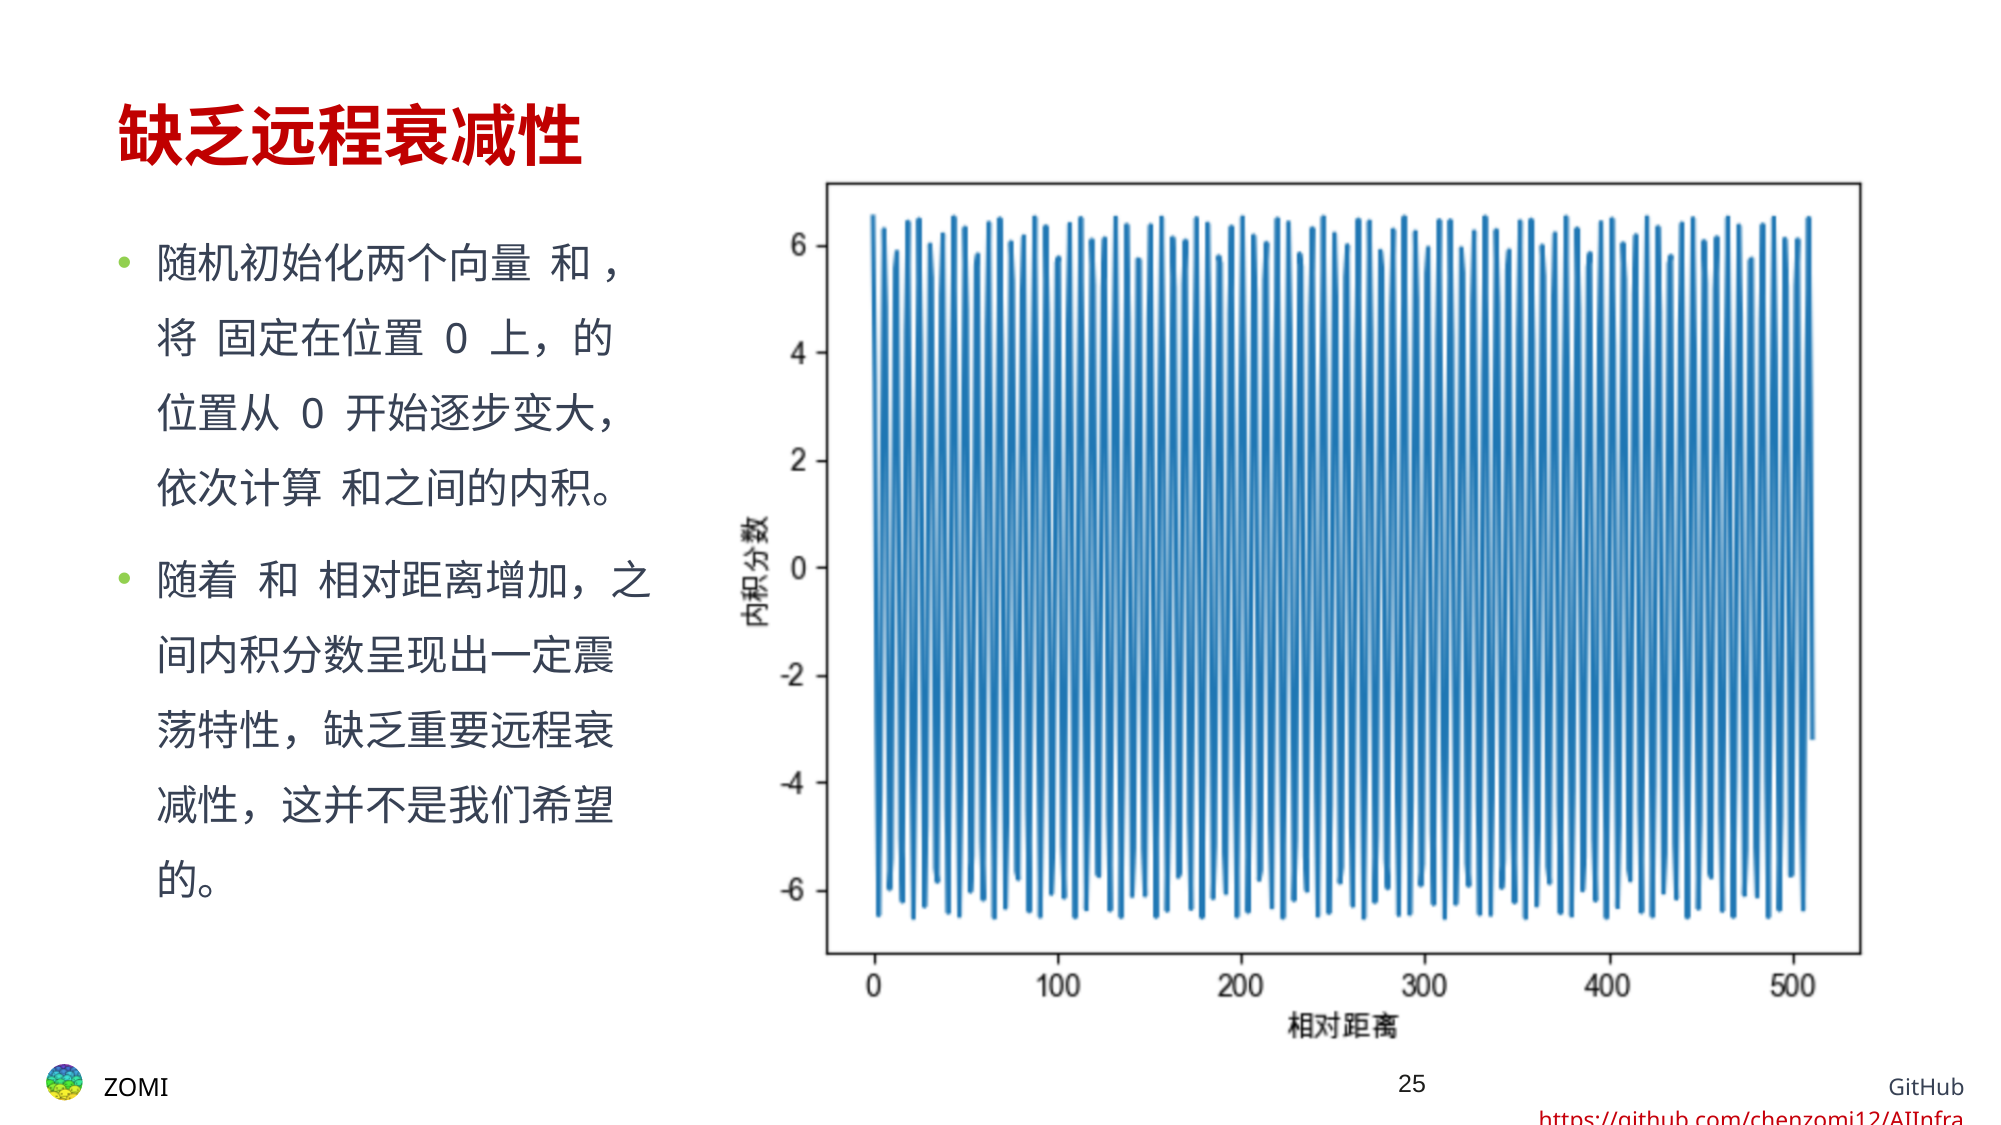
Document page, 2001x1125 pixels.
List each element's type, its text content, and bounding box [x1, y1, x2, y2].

picture [47, 1065, 82, 1100]
title 缺乏远程衰减性 [102, 85, 1901, 183]
picture [723, 168, 1874, 1055]
